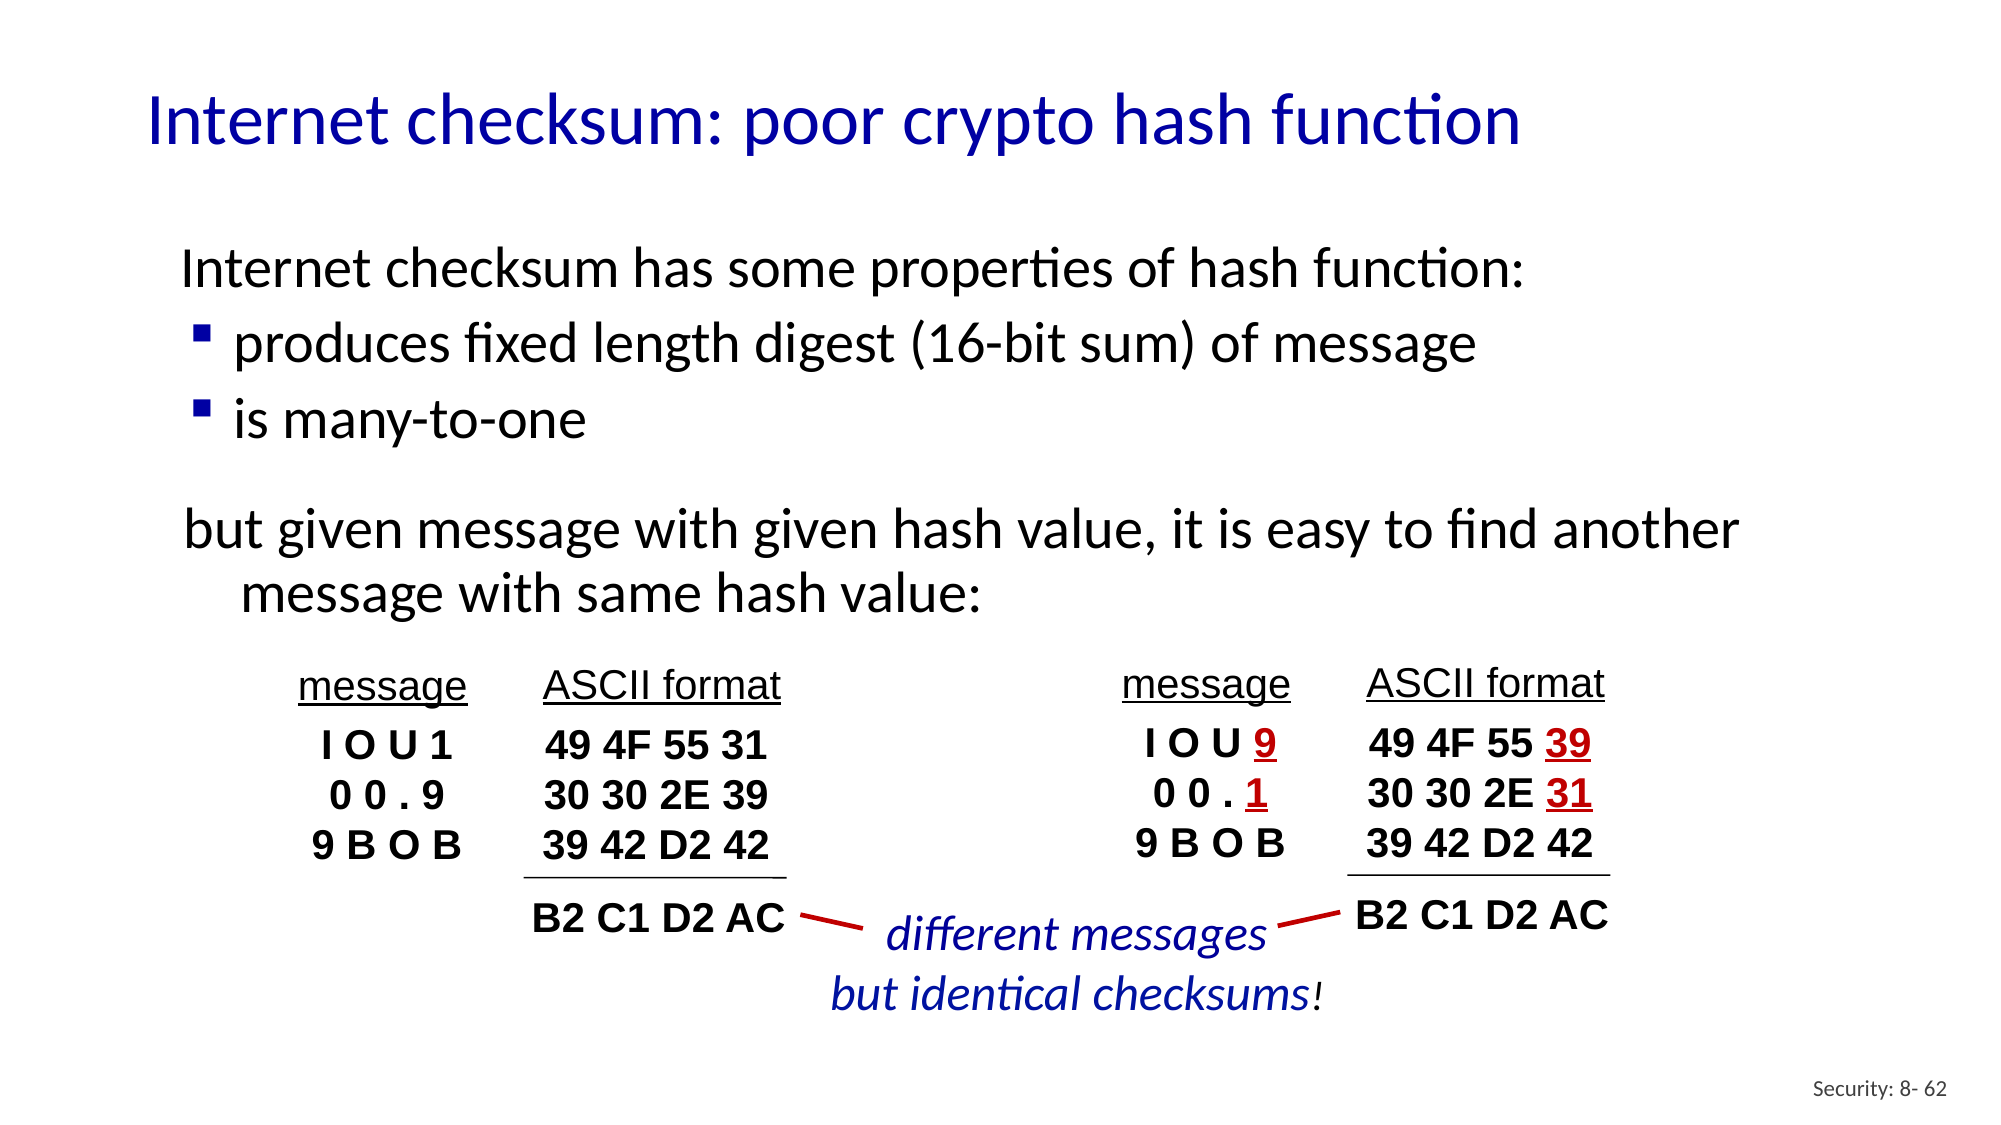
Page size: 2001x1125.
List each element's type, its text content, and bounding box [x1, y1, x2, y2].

text_box different messages but identical checksums! [815, 892, 1339, 1028]
text_box message [283, 651, 483, 717]
text_box 49 4F 55 39 30 30 2E 31 39 42 D2 42 [1351, 714, 1609, 873]
text_box ASCII format [527, 650, 797, 716]
text_box B2 C1 D2 AC [516, 883, 801, 948]
title Internet checksum: poor crypto hash function [131, 47, 1861, 195]
text_box Internet checksum has some properties of hash function: produces fixed length digest (16-bit sum) of message is many-to-one [143, 229, 1831, 578]
text_box ASCII format [1351, 648, 1620, 714]
text_box I O U 1 0 0 . 9 9 B O B [296, 717, 478, 876]
text_box but given message with given hash value, it is easy to find another message with same hash value: [169, 491, 1856, 652]
slide_number Security: 8- 62 [1512, 1056, 1963, 1117]
text_box message [1106, 649, 1307, 714]
text_box I O U 9 0 0 . 1 9 B O B [1120, 714, 1301, 873]
text_box B2 C1 D2 AC [1340, 880, 1625, 946]
text_box 49 4F 55 31 30 30 2E 39 39 42 D2 42 [527, 716, 785, 876]
